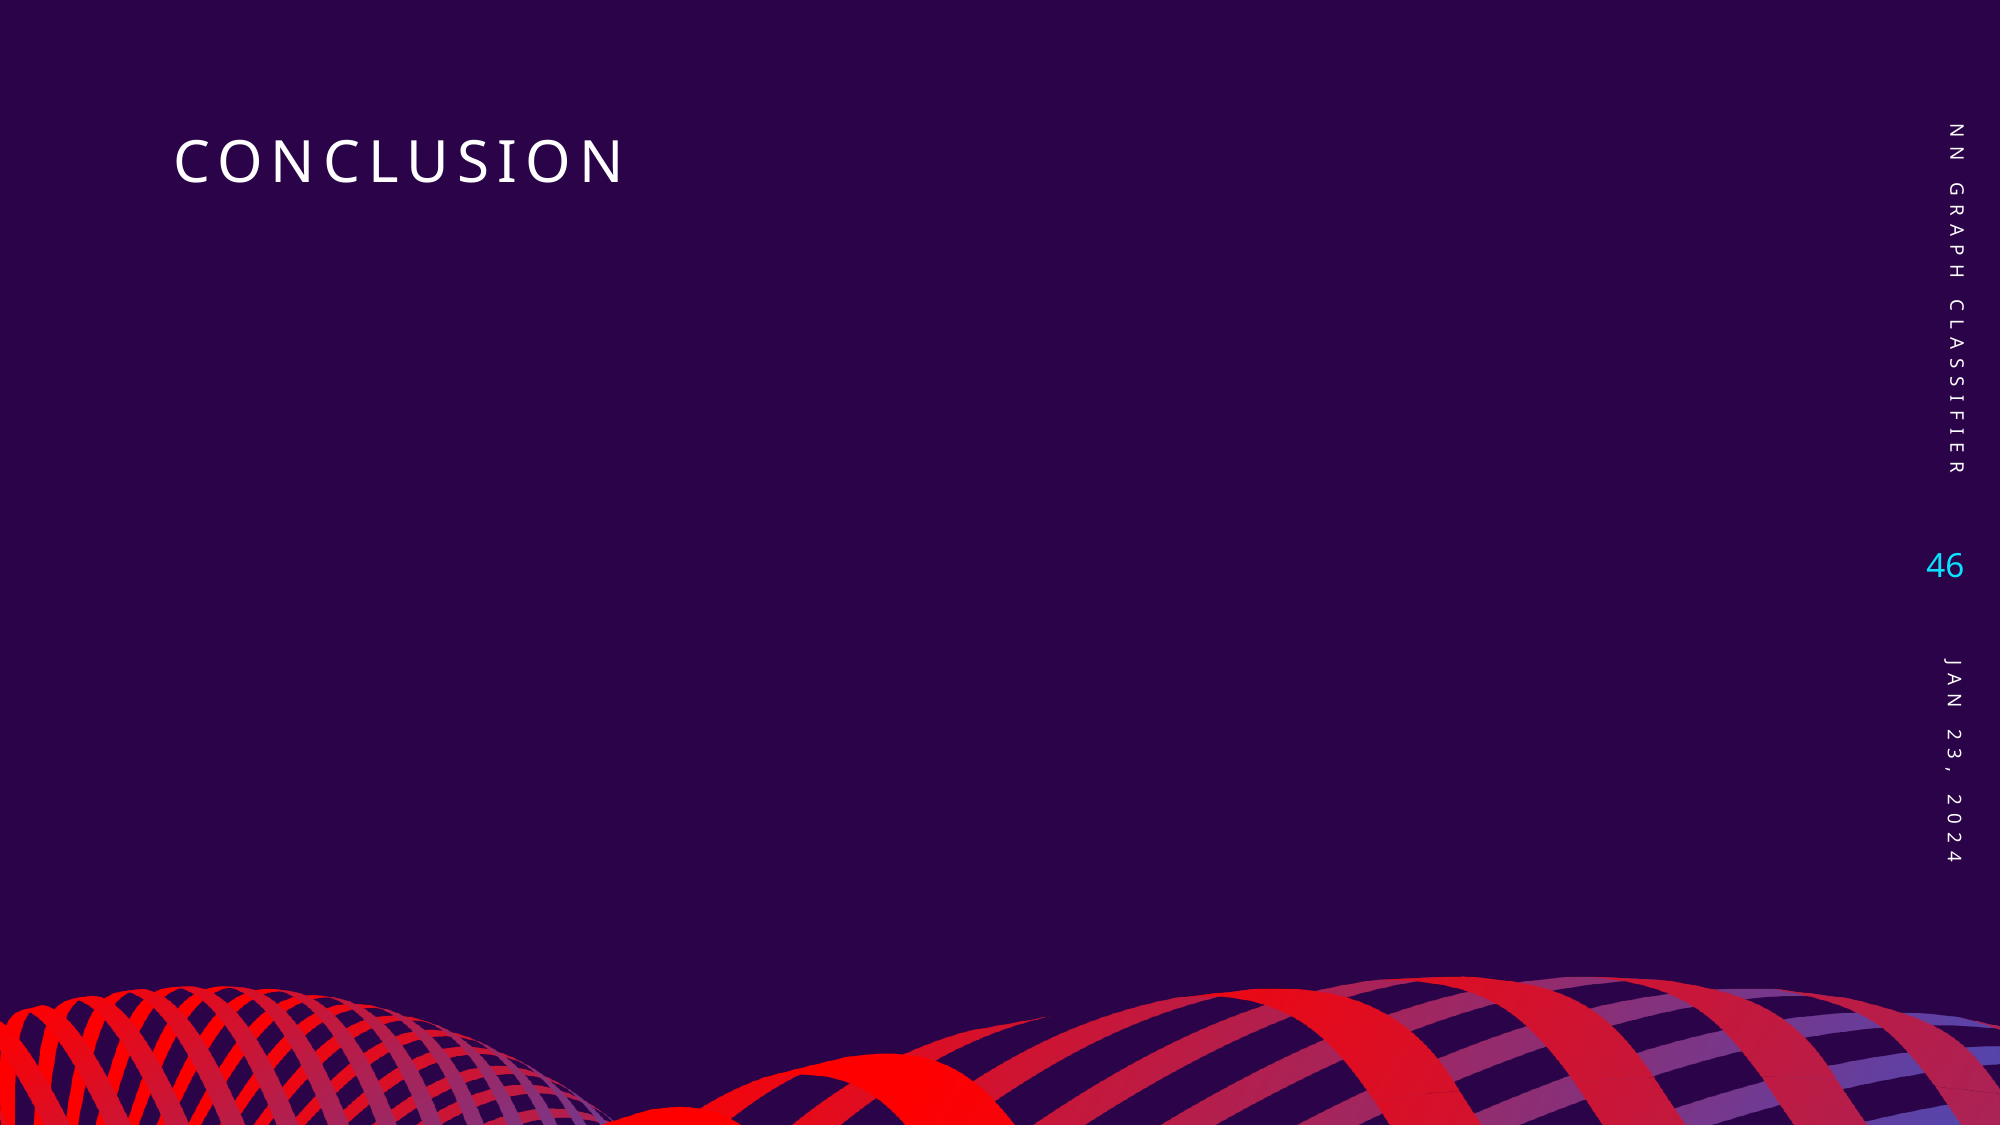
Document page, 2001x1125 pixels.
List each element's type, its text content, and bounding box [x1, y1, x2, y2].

title Conclusion [158, 124, 1049, 220]
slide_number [1925, 645, 1986, 1080]
footer NN Graph Classifier [1926, 33, 1987, 489]
picture [0, 0, 2000, 1125]
slide_number 46 [1889, 519, 1980, 615]
